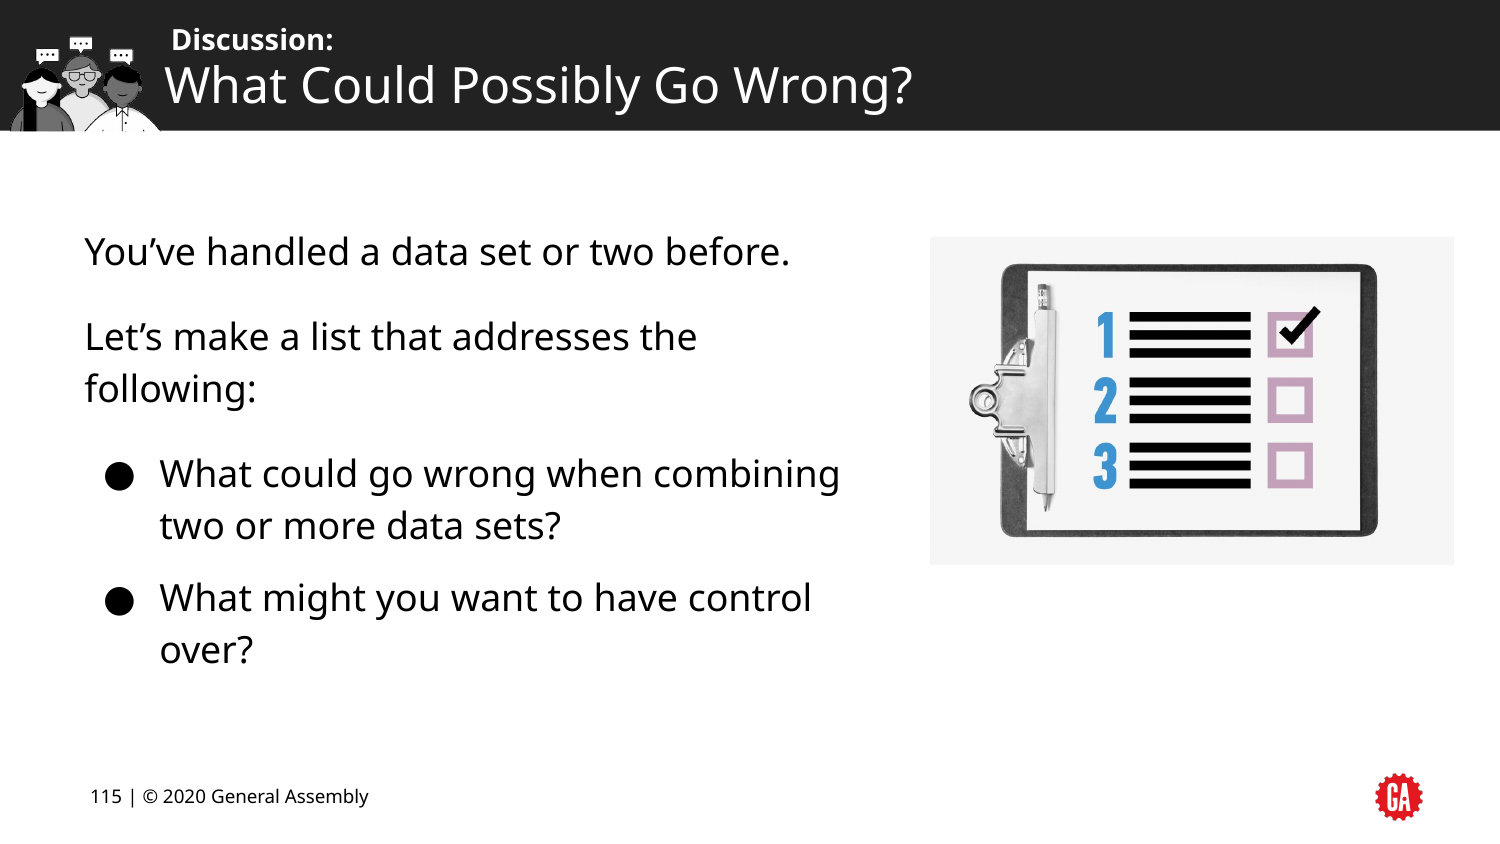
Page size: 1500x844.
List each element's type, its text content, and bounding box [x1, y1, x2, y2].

picture [1373, 771, 1425, 823]
picture [6, 35, 163, 132]
picture [930, 237, 1455, 565]
list You’ve handled a data set or two before. Let’s make a list that addresses the following: What could go wrong when combining two or more data sets? What might you want to have control over? [69, 206, 884, 569]
title What Could Possibly Go Wrong? [149, 38, 971, 115]
slide_number ‹#› | © 2020 General Assembly [75, 764, 465, 830]
